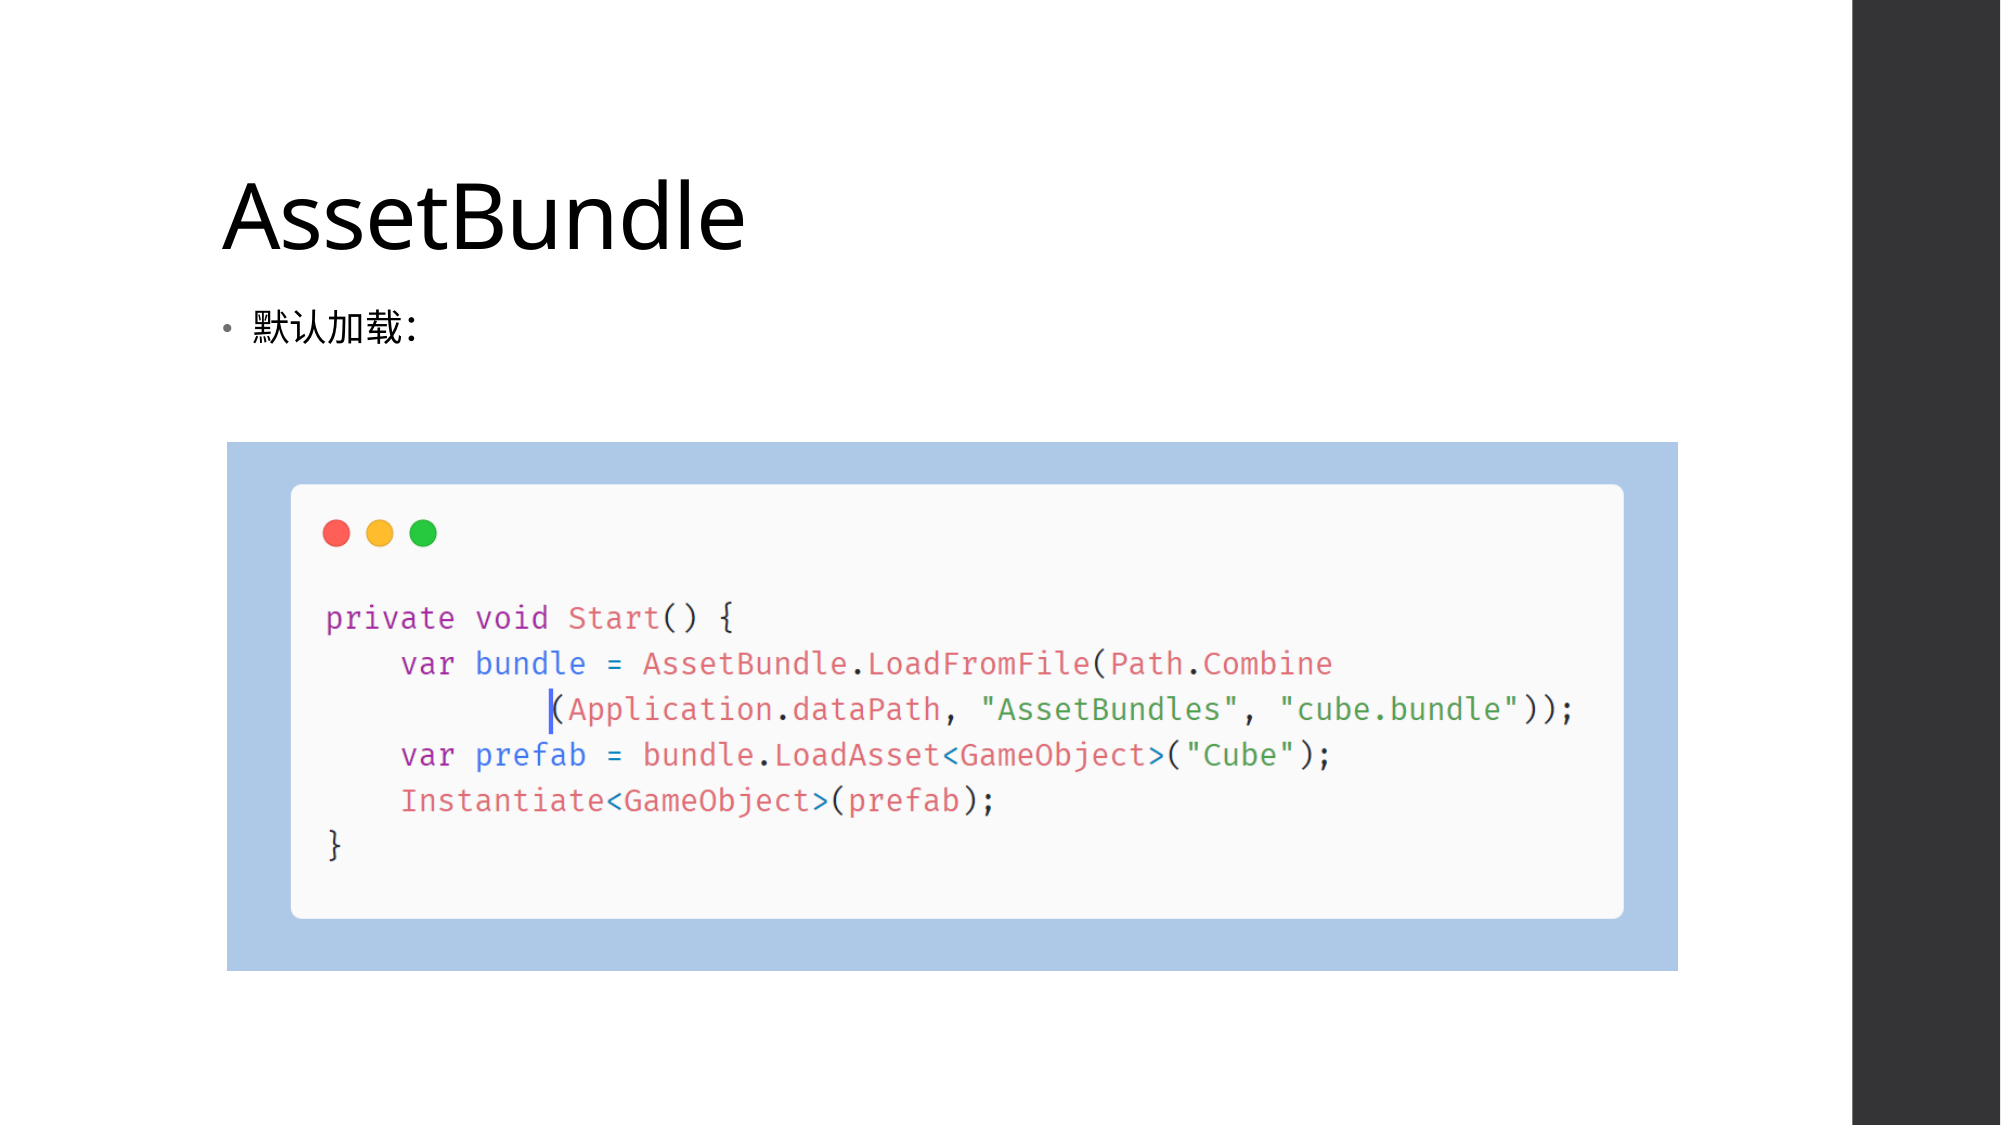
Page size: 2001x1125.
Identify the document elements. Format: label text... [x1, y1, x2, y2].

title AssetBundle [206, 60, 1797, 278]
list 默认加载： [206, 299, 1617, 1014]
picture [227, 442, 1678, 971]
